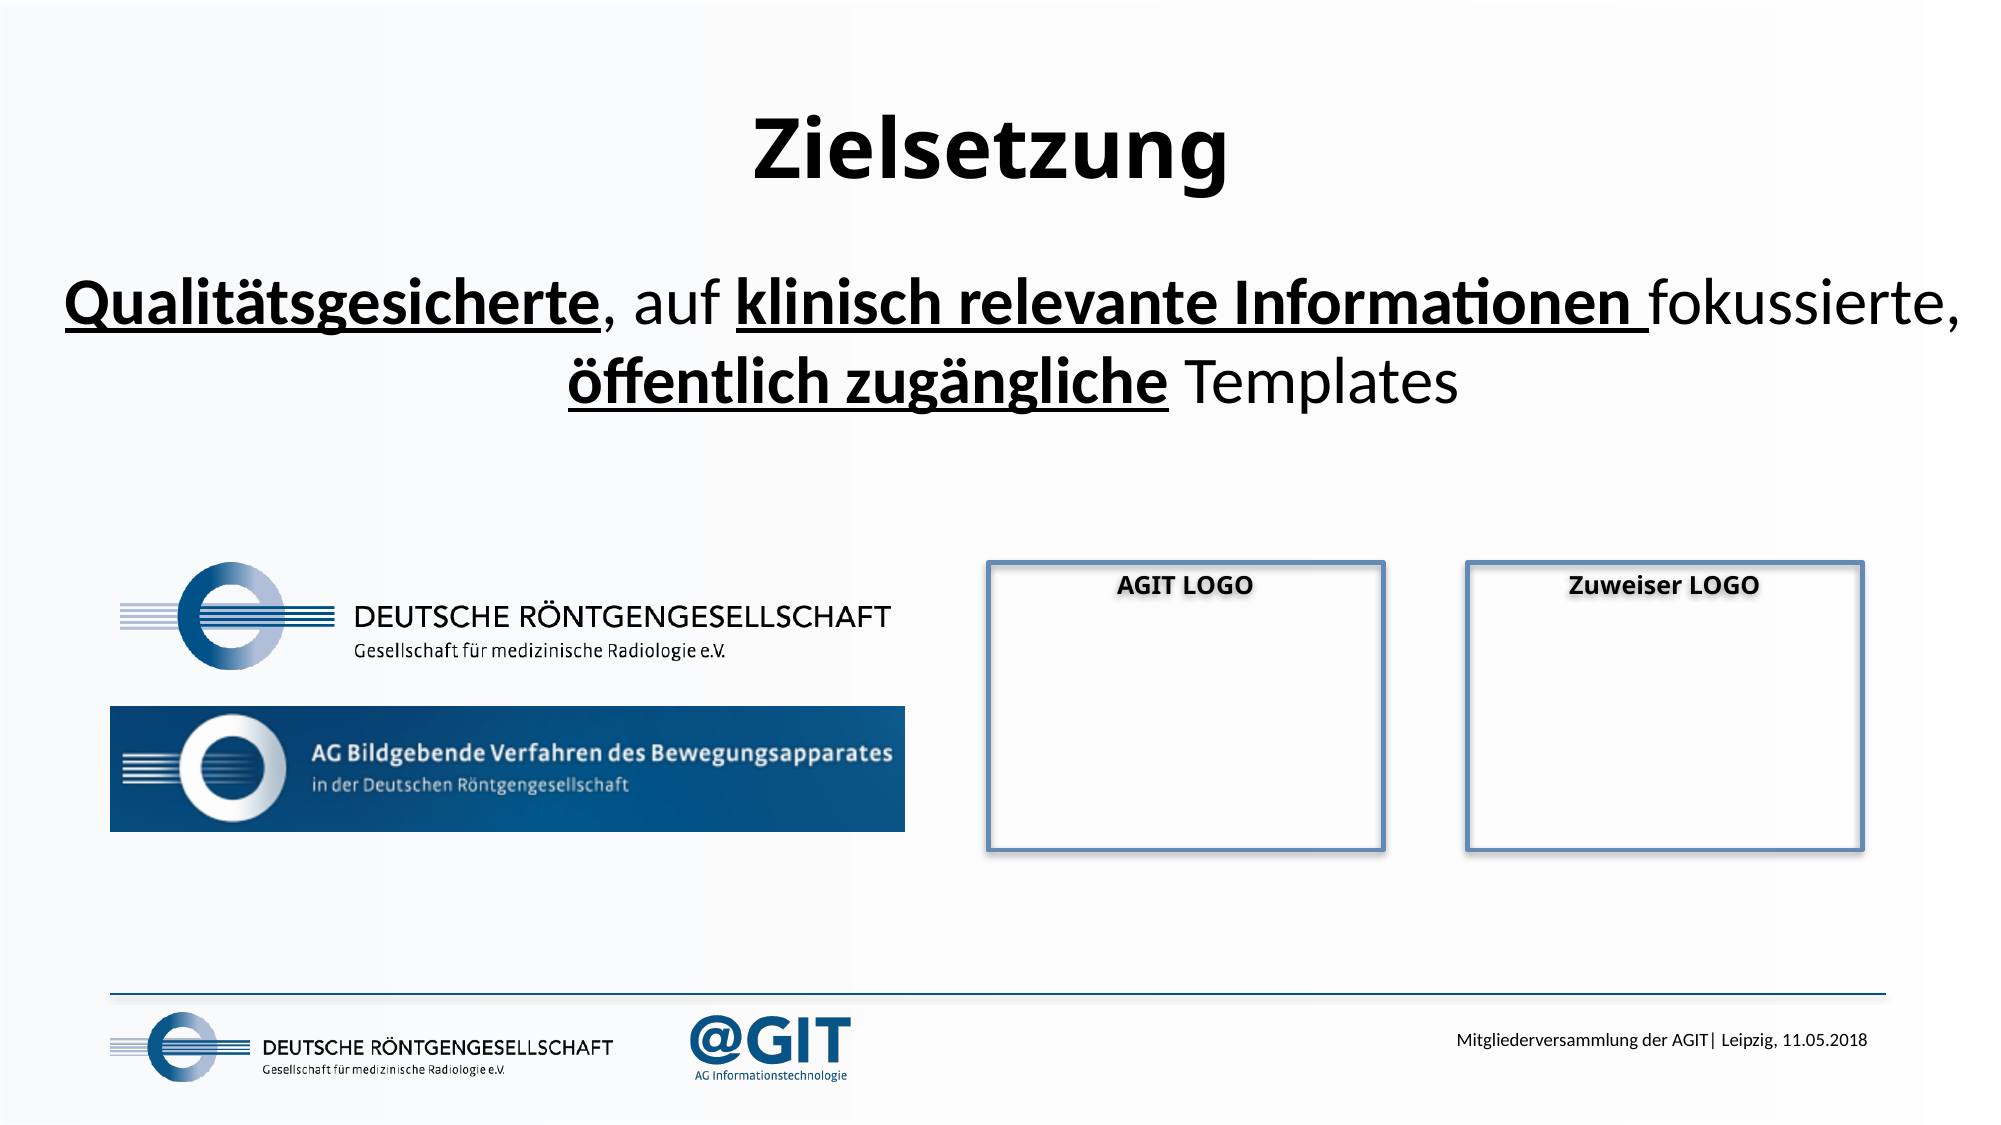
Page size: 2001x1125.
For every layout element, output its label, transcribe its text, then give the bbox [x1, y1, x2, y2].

list Qualitätsgesicherte, auf klinisch relevante Informationen fokussierte, öffentlich zugängliche Templates [0, 250, 2000, 969]
text_box AGIT LOGO [987, 562, 1384, 851]
text_box Zuweiser LOGO [1467, 562, 1863, 851]
picture [120, 562, 1013, 670]
title Zielsetzung [110, 87, 1890, 213]
picture [109, 706, 905, 833]
picture [110, 1012, 851, 1082]
